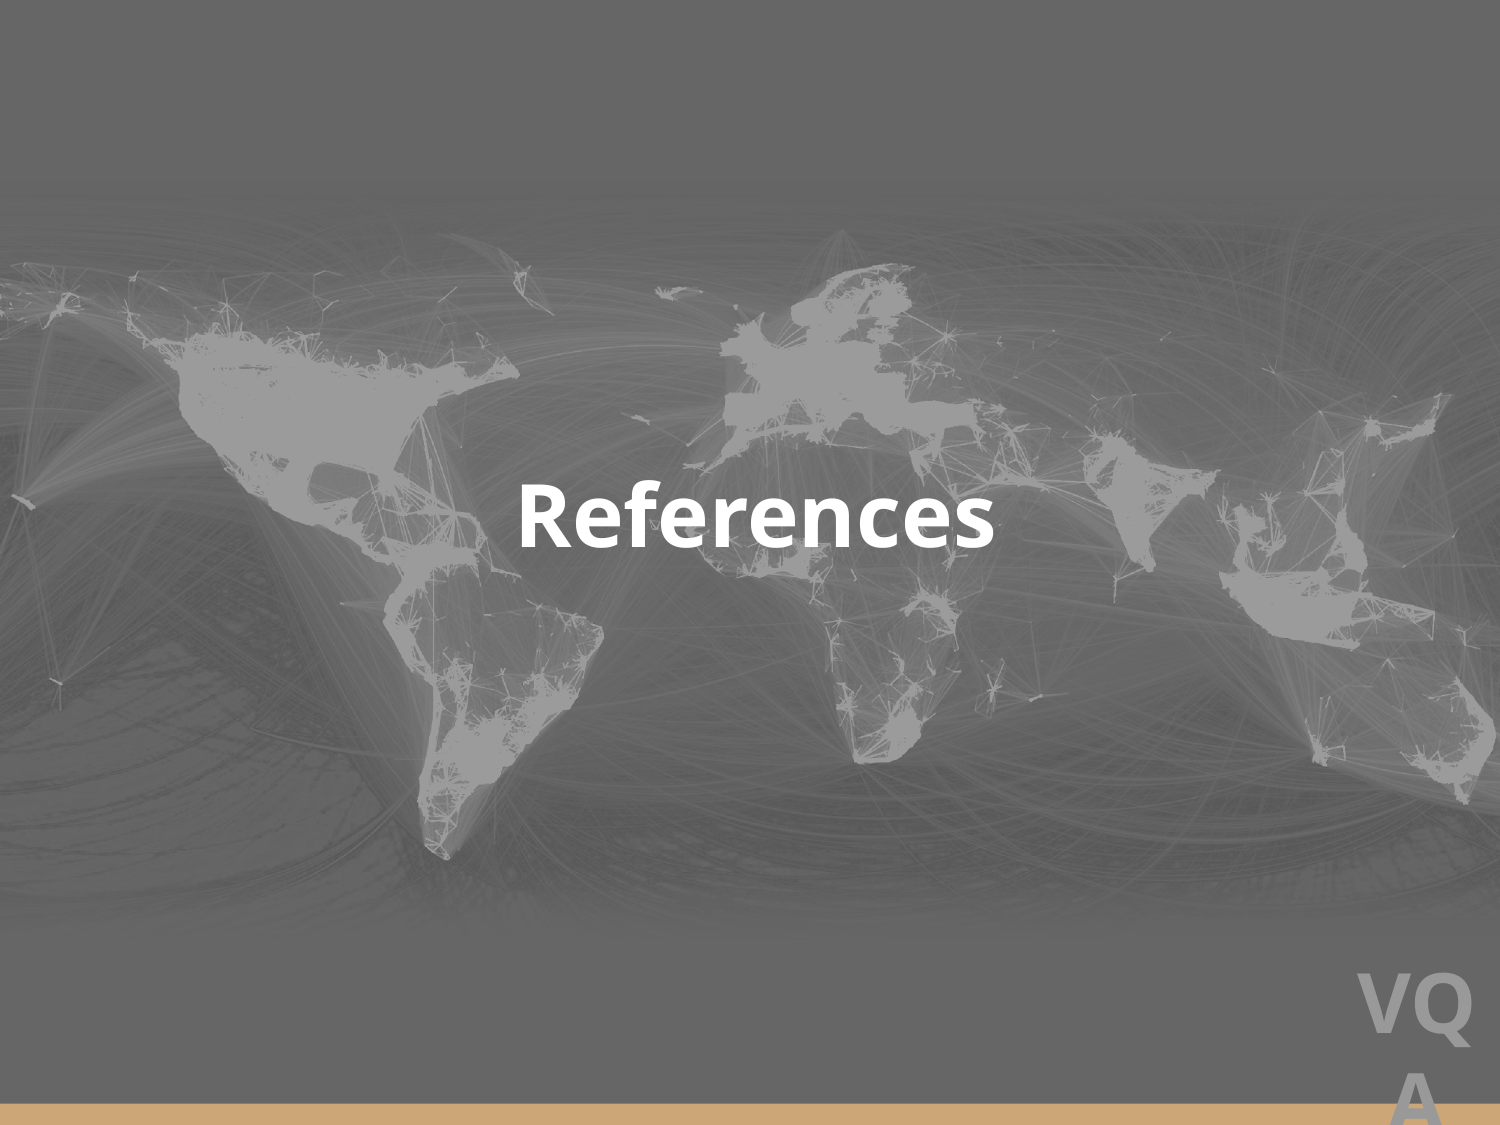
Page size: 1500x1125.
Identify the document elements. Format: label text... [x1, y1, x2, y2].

picture [0, 177, 1500, 1023]
text_box VQA [1331, 1029, 1500, 1119]
